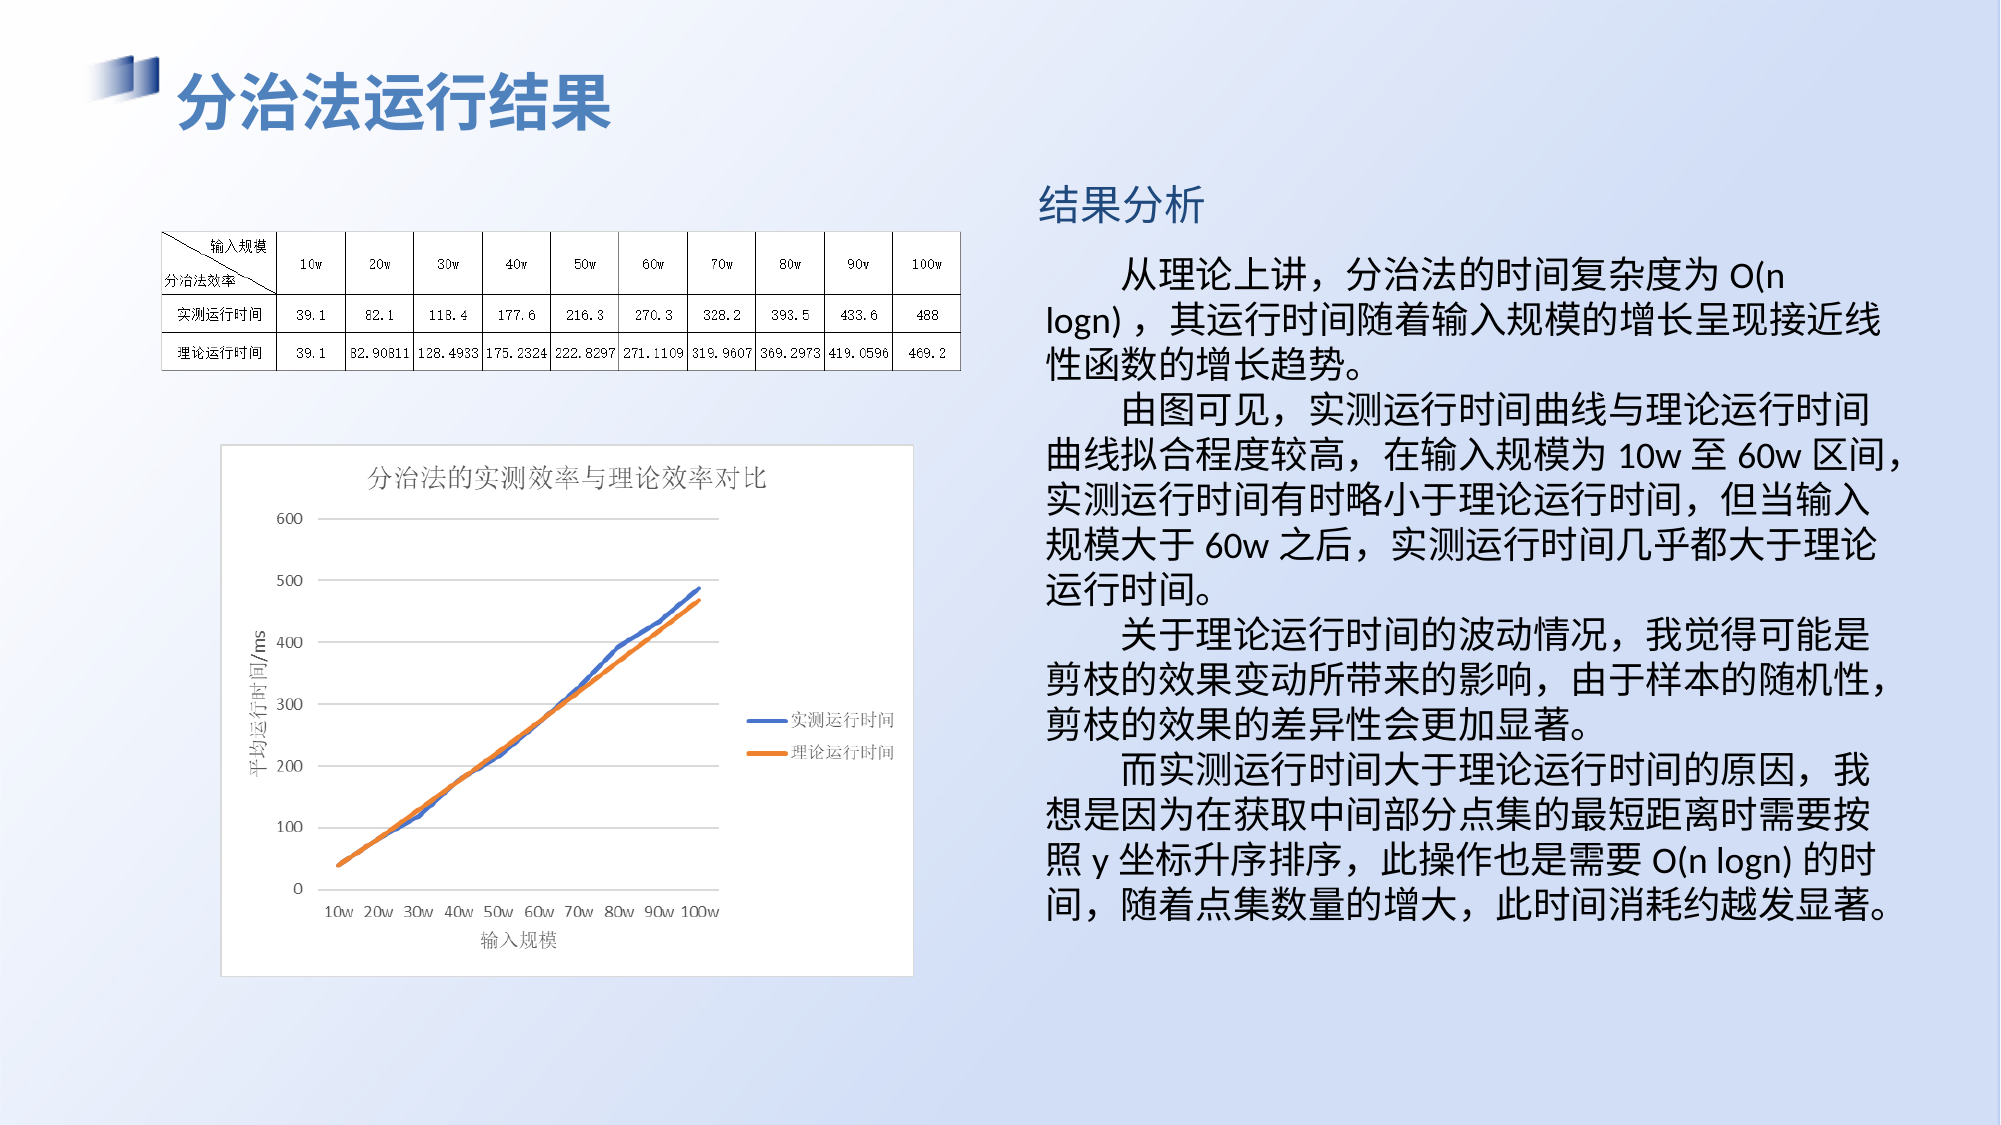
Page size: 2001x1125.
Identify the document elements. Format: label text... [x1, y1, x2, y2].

text_box 结果分析 [1023, 171, 1691, 237]
text_box 分治法运行结果 [159, 16, 1700, 147]
text_box 从理论上讲，分治法的时间复杂度为O(n logn)，其运行时间随着输入规模的增长呈现接近线性函数的增长趋势。 由图可见，实测运行时间曲线与理论运行时间曲线拟合程度较高，在输入规模为10w至60w区间，实测运行时间有时略小于理论运行时间，但当输入规模大于60w之后，实测运行时间几乎都大于理论运行时间。 关于理论运行时间的波动情况，我觉得可能是剪枝的效果变动所带来的影响，由于样本的随机性，剪枝的效果的差异性会更加显著。 而实测运行时间大于理论运行时间的原因，我想是因为在获取中间部分点集的最短距离时需要按照y坐标升序排序，此操作也是需要O(n logn)的时间，随着点集数量的增大，此时间消耗约越发显著。 [1030, 243, 1911, 934]
picture [0, 0, 2001, 1125]
